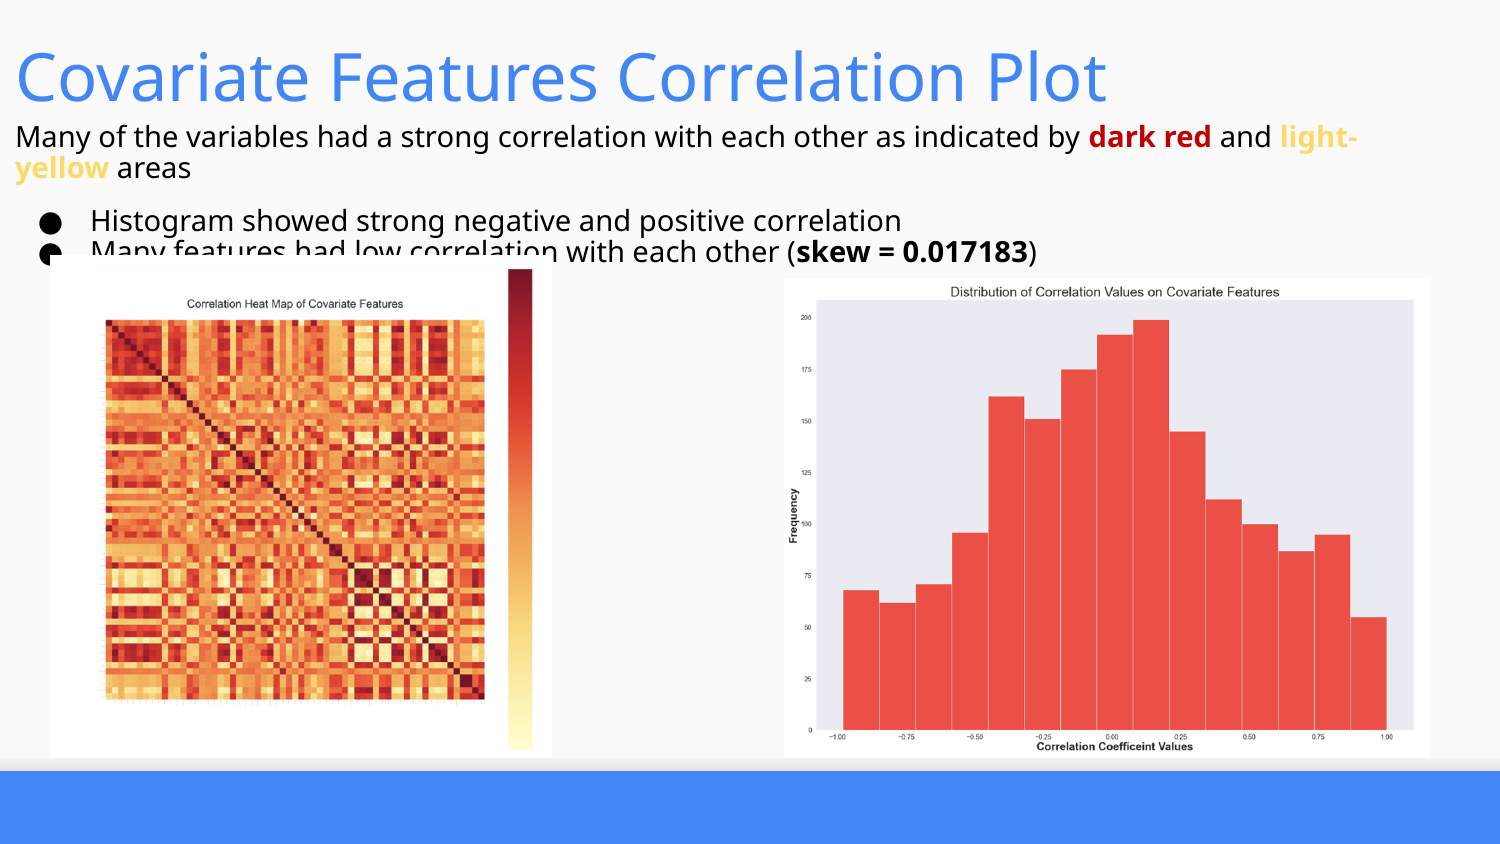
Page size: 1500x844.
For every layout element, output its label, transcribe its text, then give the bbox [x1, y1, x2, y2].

text_box Many of the variables had a strong correlation with each other as indicated by dark red and light-yellow areas Histogram showed strong negative and positive correlation Many features had low correlation with each other (skew = 0.017183) [0, 107, 1461, 319]
picture [50, 255, 552, 757]
title Covariate Features Correlation Plot [0, 9, 1349, 107]
picture [784, 279, 1430, 757]
